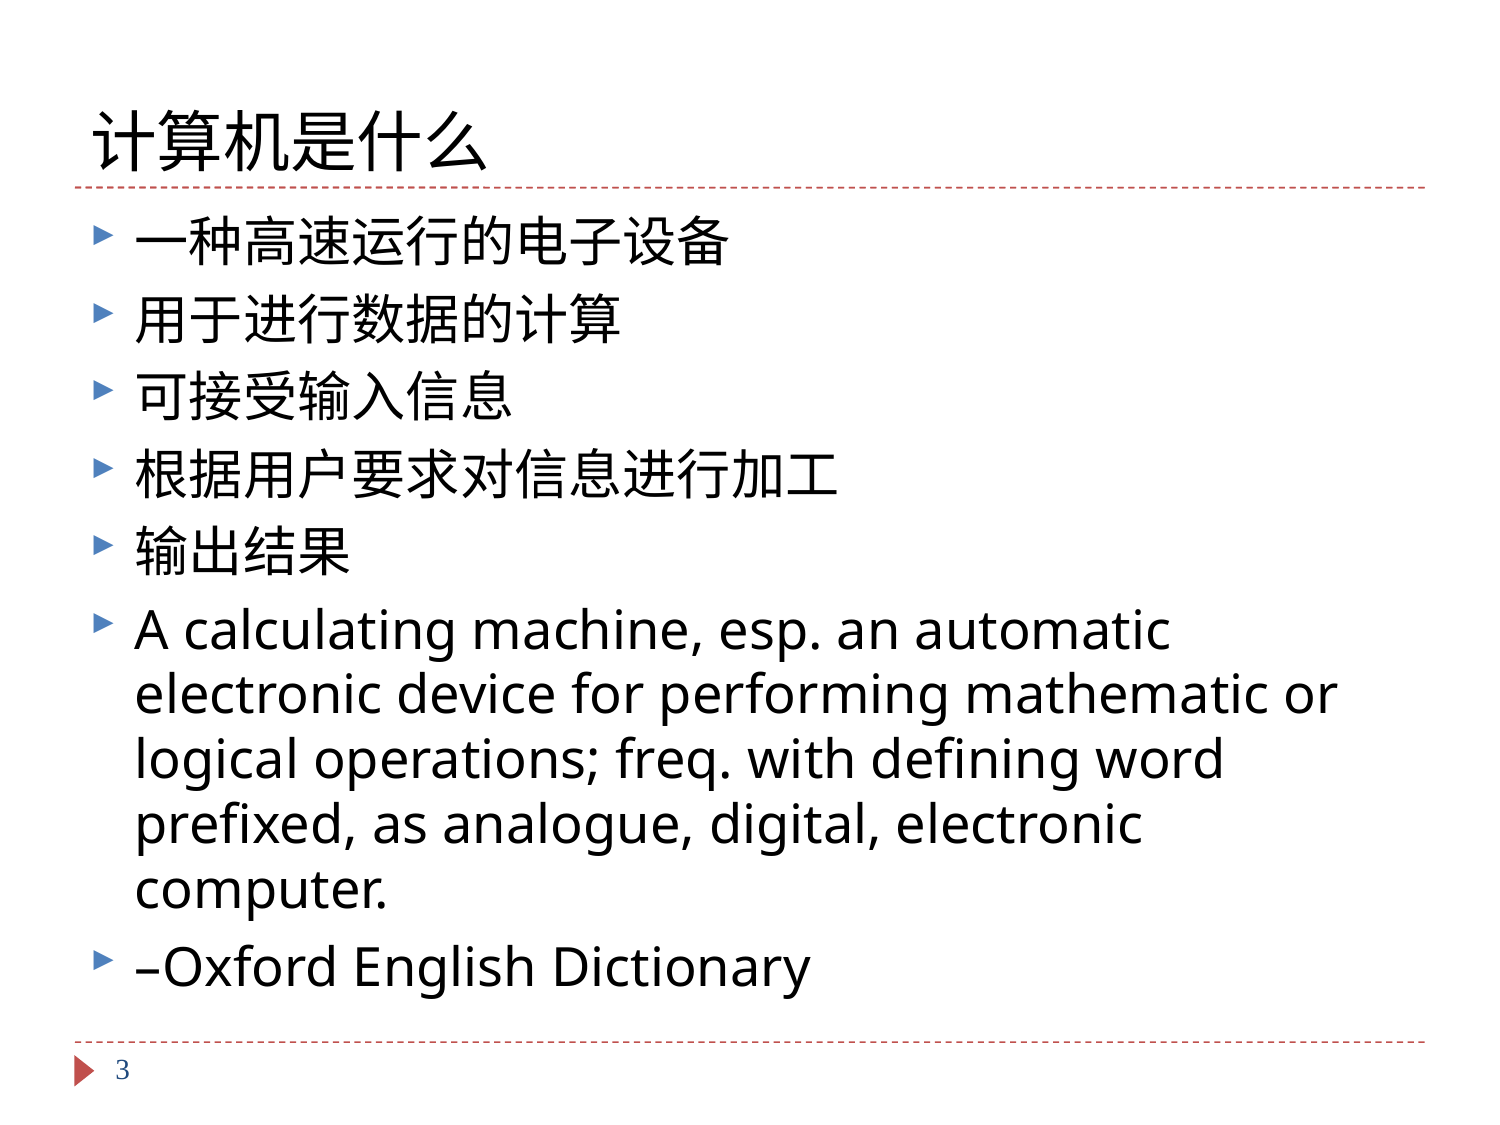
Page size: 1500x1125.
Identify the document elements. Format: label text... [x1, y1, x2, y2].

slide_number 3 [100, 1042, 426, 1103]
title 计算机是什么 [75, 24, 1425, 188]
list 一种高速运行的电子设备 用于进行数据的计算 可接受输入信息 根据用户要求对信息进行加工 输出结果 A calculating machine, esp. an automatic electronic device for performing mathematic or logical operations; freq. with defining word prefixed, as analogue, digital, electronic computer. –Oxford English Dictionary [75, 200, 1425, 1006]
